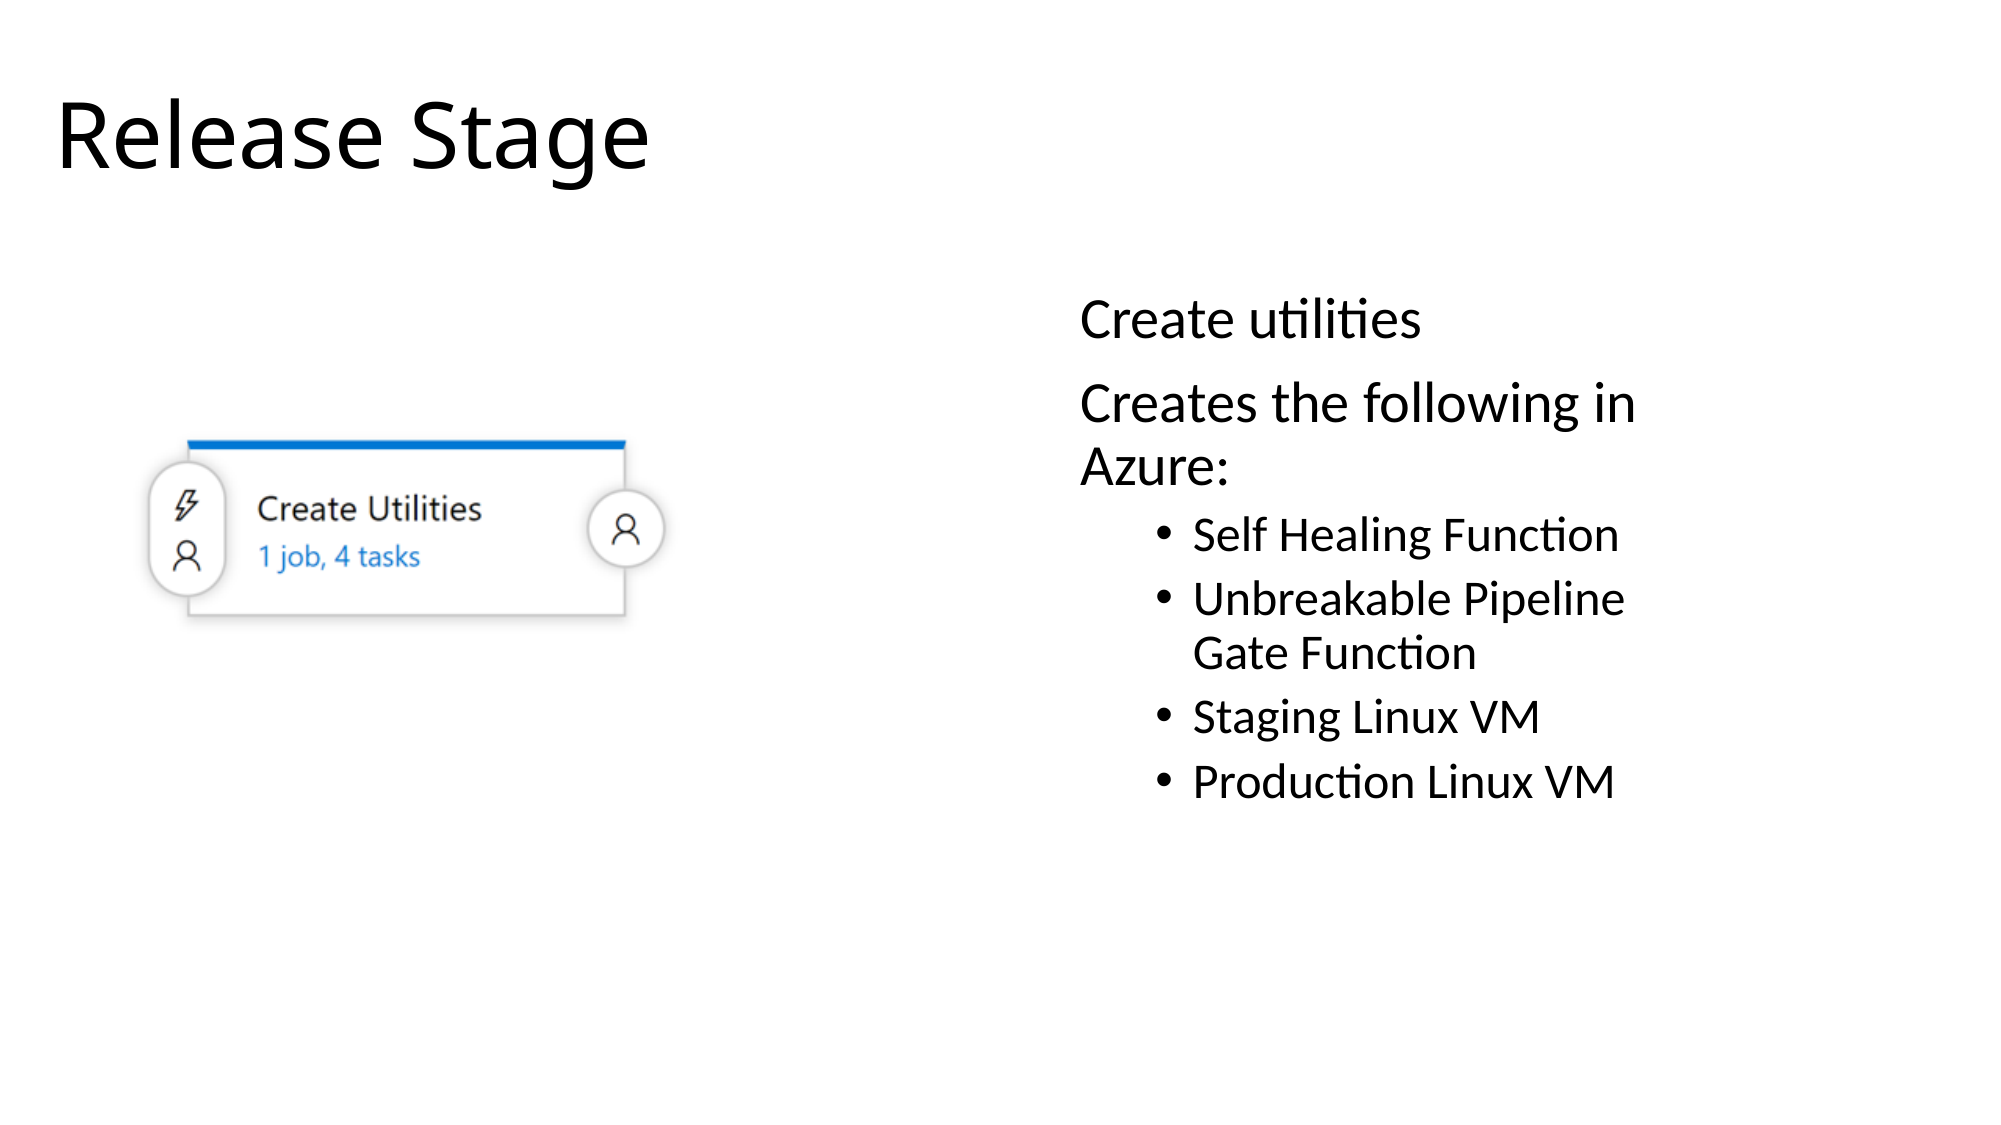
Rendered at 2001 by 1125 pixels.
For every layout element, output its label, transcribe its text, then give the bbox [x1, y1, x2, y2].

title Release Stage [40, 29, 1766, 248]
list Create utilities Creates the following in Azure: Self Healing Function Unbreakable Pipeline Gate Function Staging Linux VM Production Linux VM [1065, 280, 1695, 999]
picture [114, 404, 762, 663]
